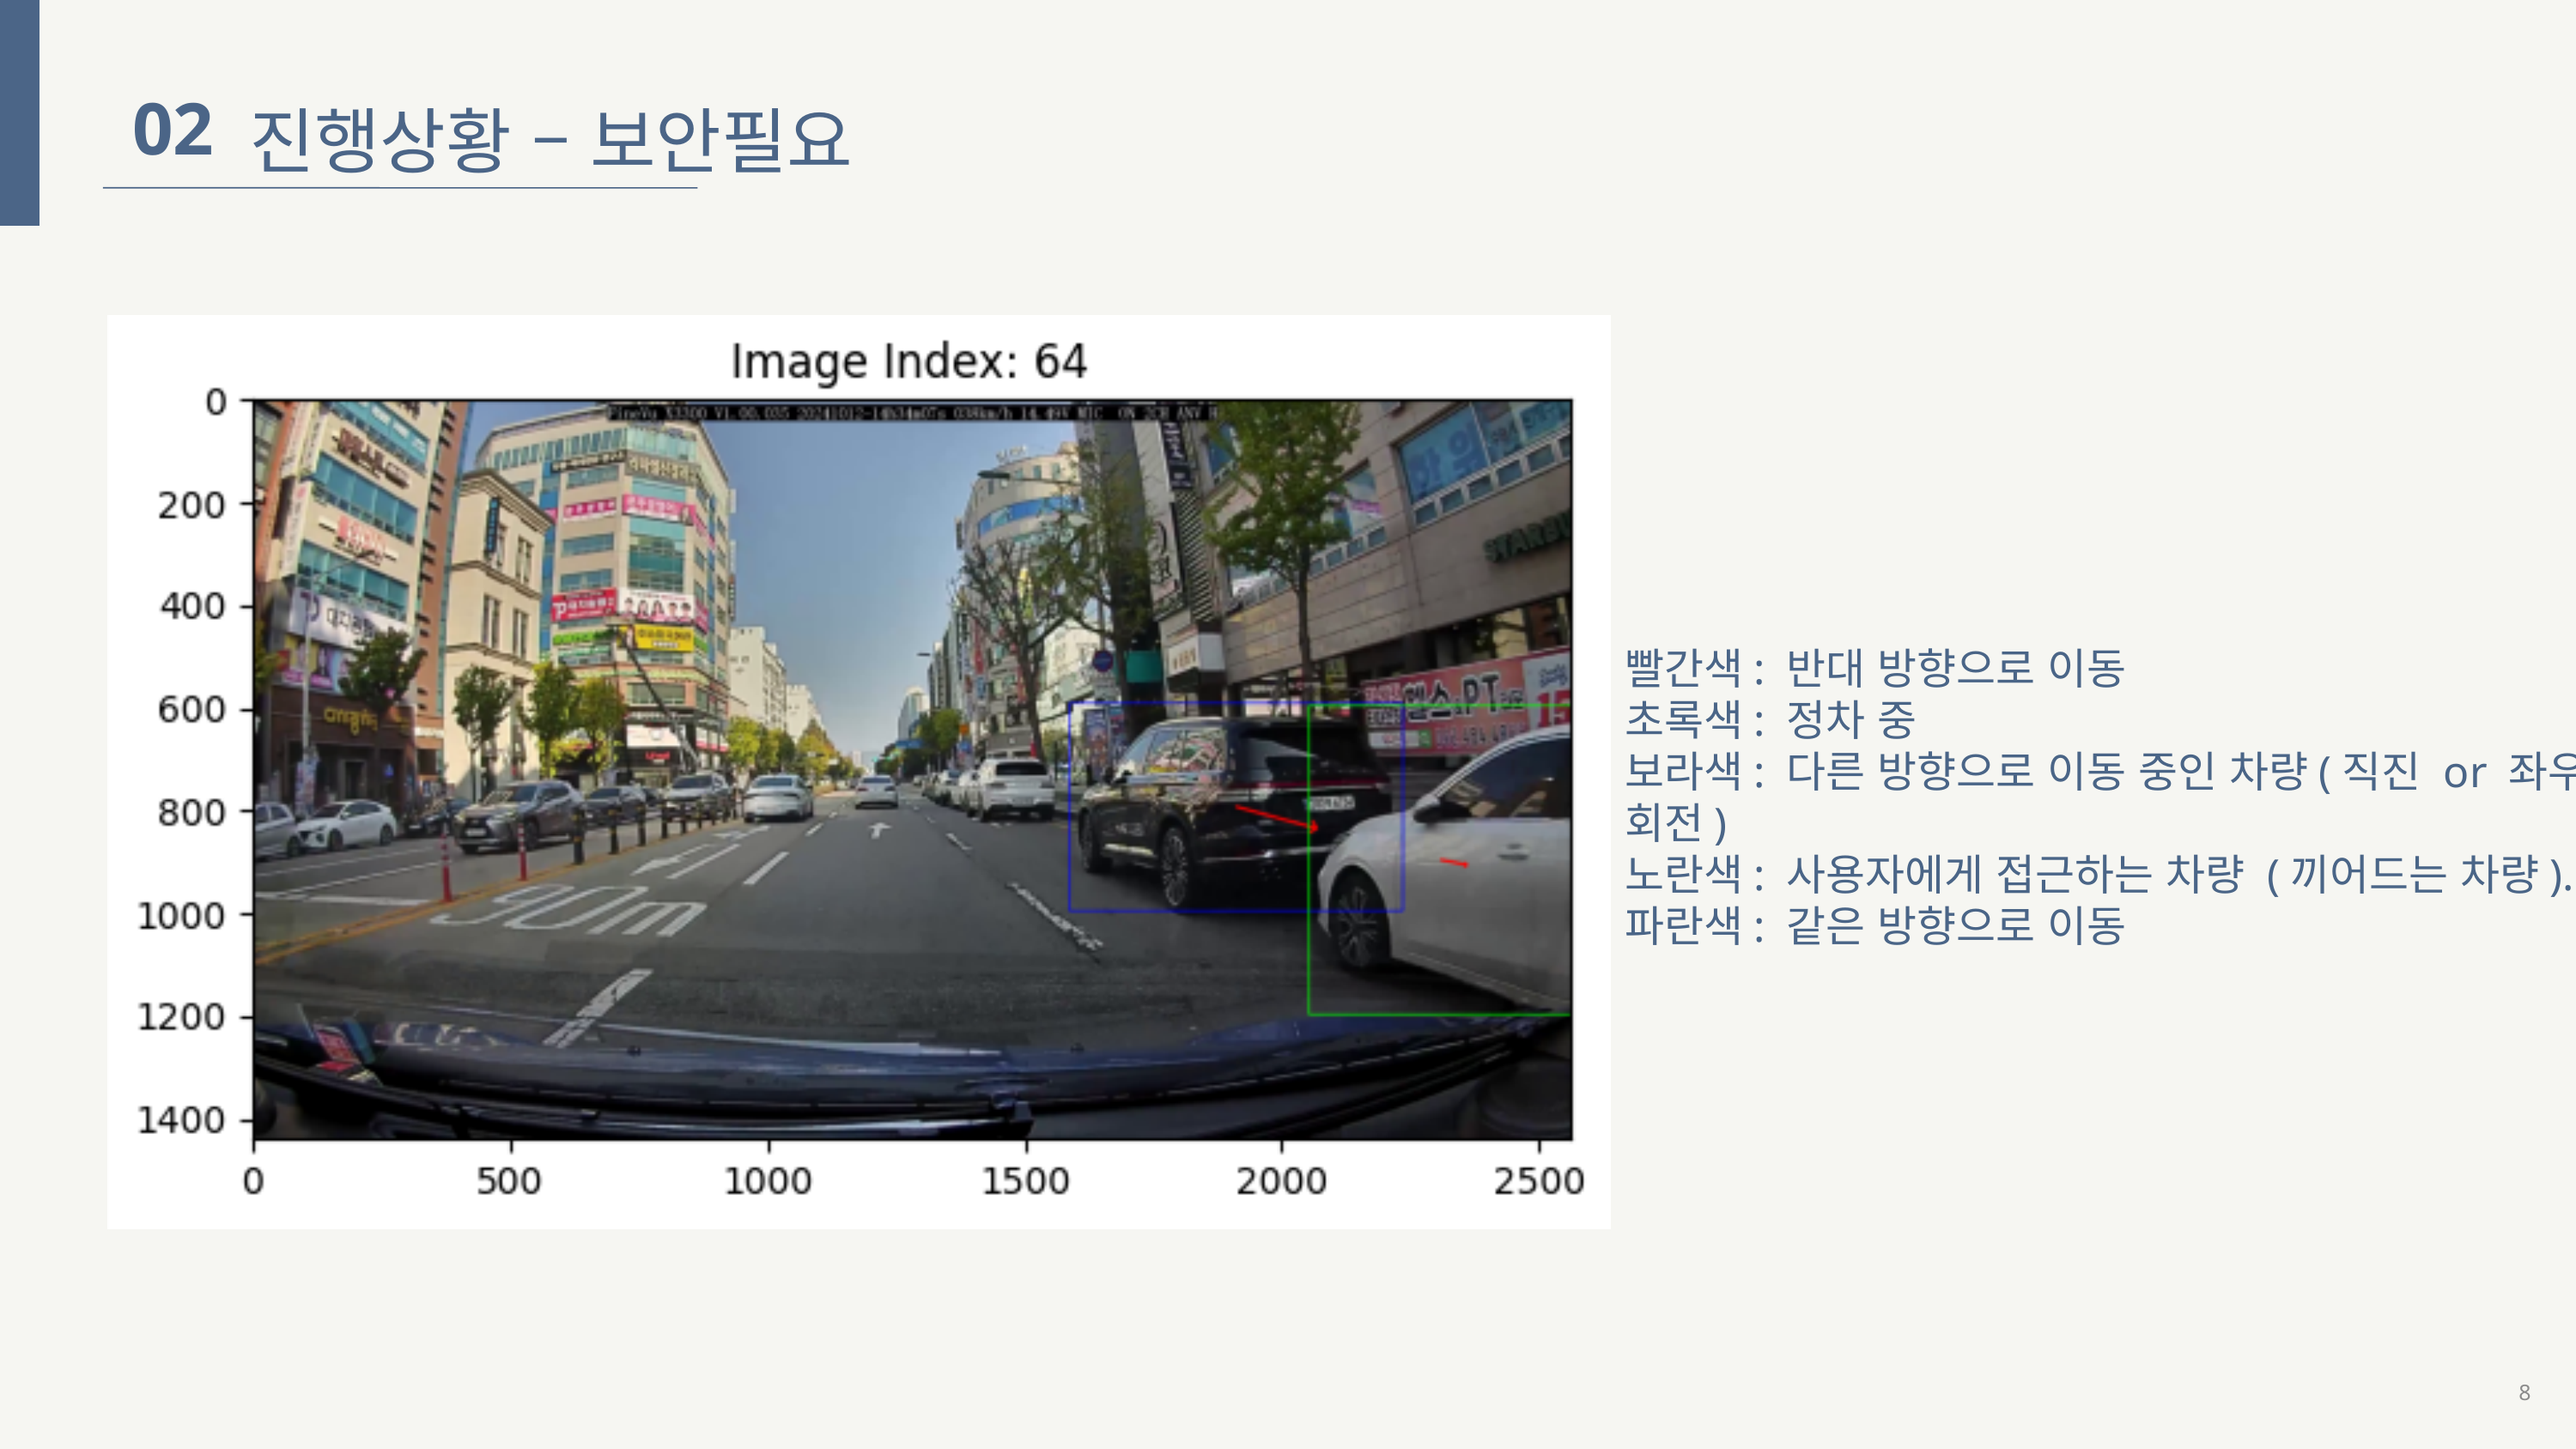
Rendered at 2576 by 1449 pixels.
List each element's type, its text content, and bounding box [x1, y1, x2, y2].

picture [106, 315, 1611, 1229]
text_box 02 [132, 94, 223, 169]
text_box 진행상황 – 보안필요 [248, 70, 999, 182]
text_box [0, 0, 39, 226]
slide_number 8 [2243, 1367, 2544, 1420]
text_box 빨간색: 반대 방향으로 이동 초록색: 정차 중 보라색: 다른 방향으로 이동 중인 차량(직진 or 좌우 회전) 노란색: 사용자에게 접근하는 차량 (끼어드는 차량). 파란색: 같은 방향으로 이동 [1613, 635, 2576, 958]
